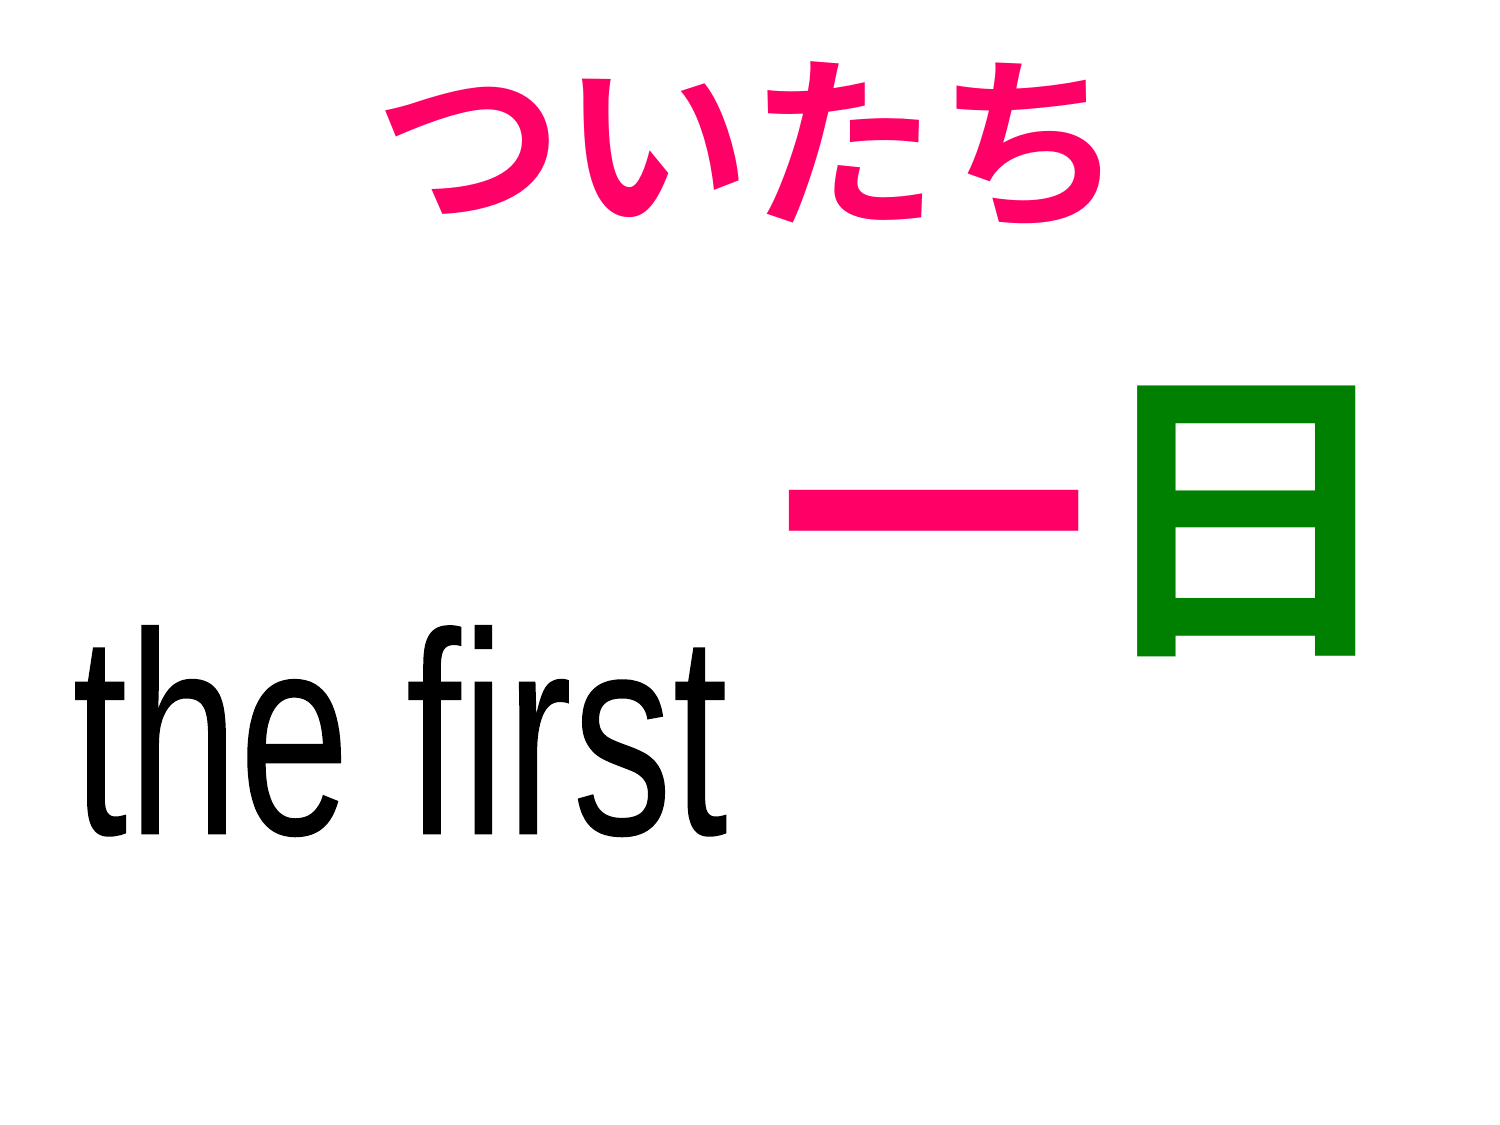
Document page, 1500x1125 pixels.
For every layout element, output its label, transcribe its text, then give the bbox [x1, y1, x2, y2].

title ついたち [75, 45, 1425, 233]
list 一日 [762, 312, 1425, 1005]
